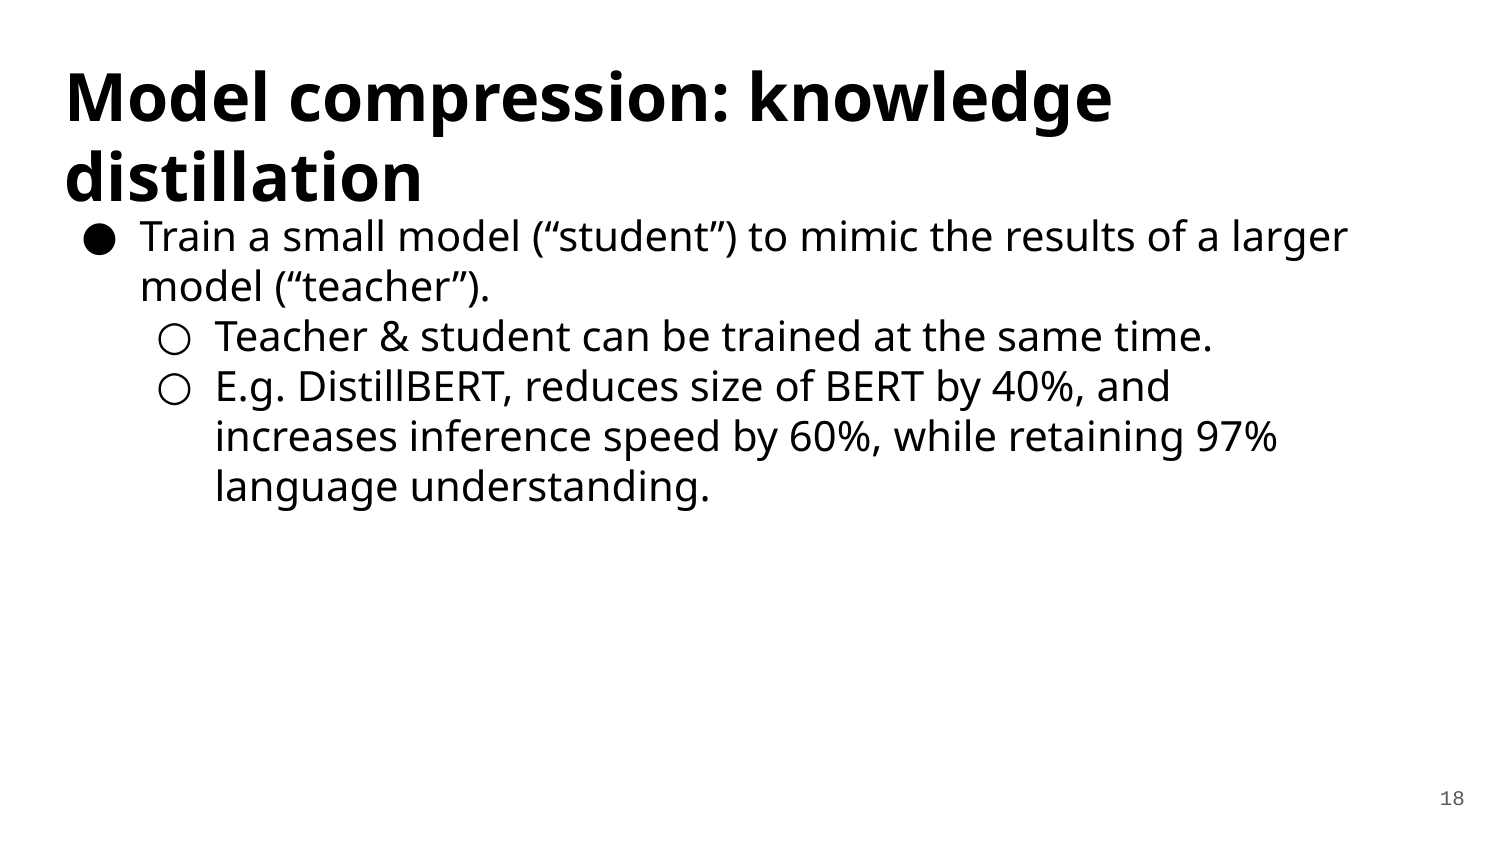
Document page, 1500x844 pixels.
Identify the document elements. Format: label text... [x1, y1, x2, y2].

text_box Train a small model (“student”) to mimic the results of a larger model (“teacher”). Teacher & student can be trained at the same time. E.g. DistillBERT, reduces size of BERT by 40%, and increases inference speed by 60%, while retaining 97% language understanding. [49, 194, 1379, 844]
text_box Model compression: knowledge distillation [49, 86, 1420, 184]
slide_number ‹#› [1389, 764, 1480, 830]
